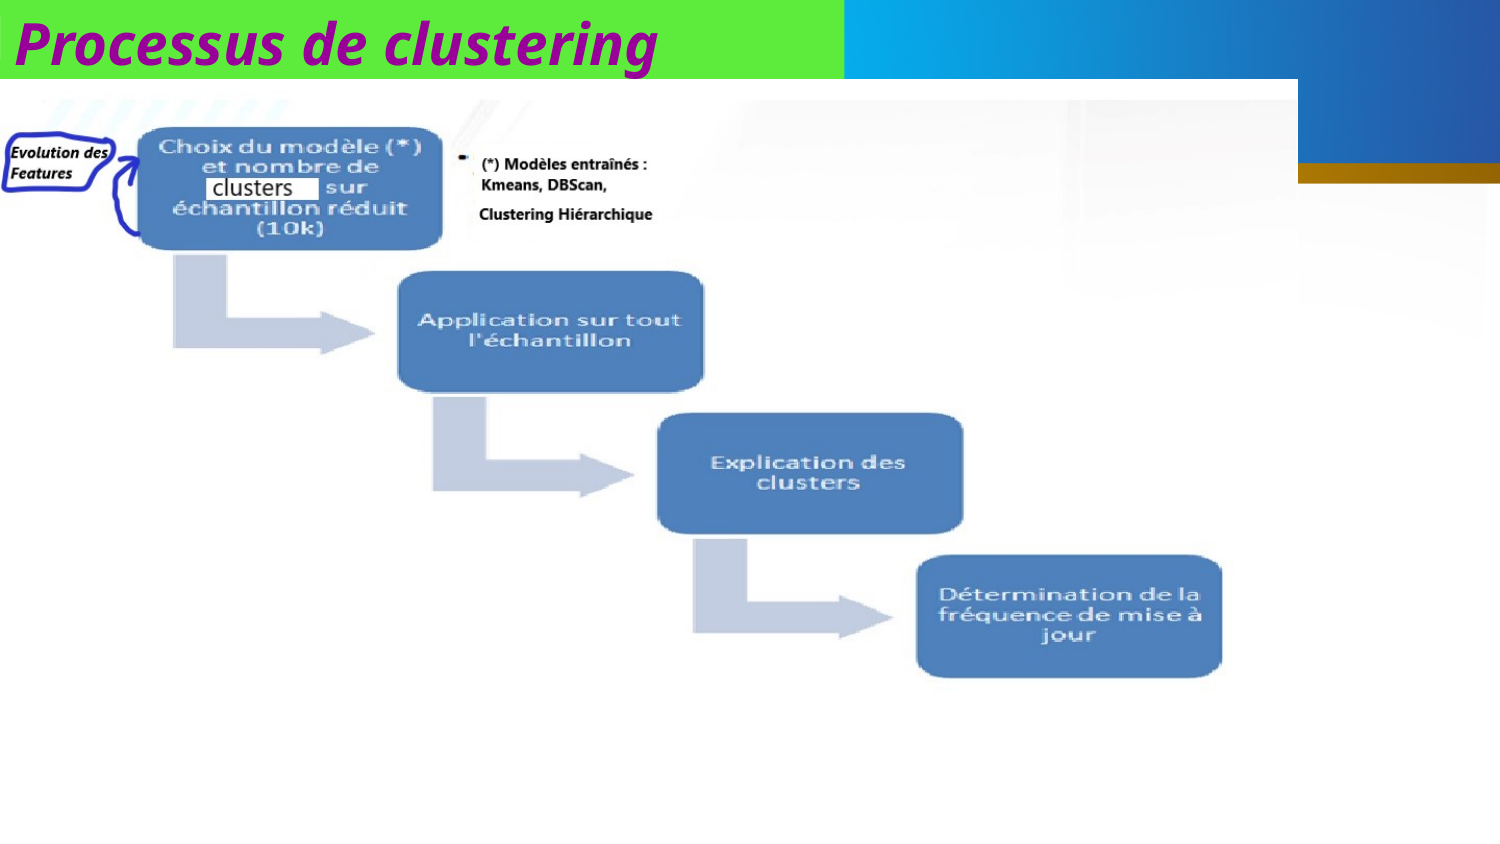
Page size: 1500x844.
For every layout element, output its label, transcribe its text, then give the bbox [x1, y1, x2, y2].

picture [0, 0, 1500, 844]
text_box Processus de clustering [0, 0, 845, 77]
